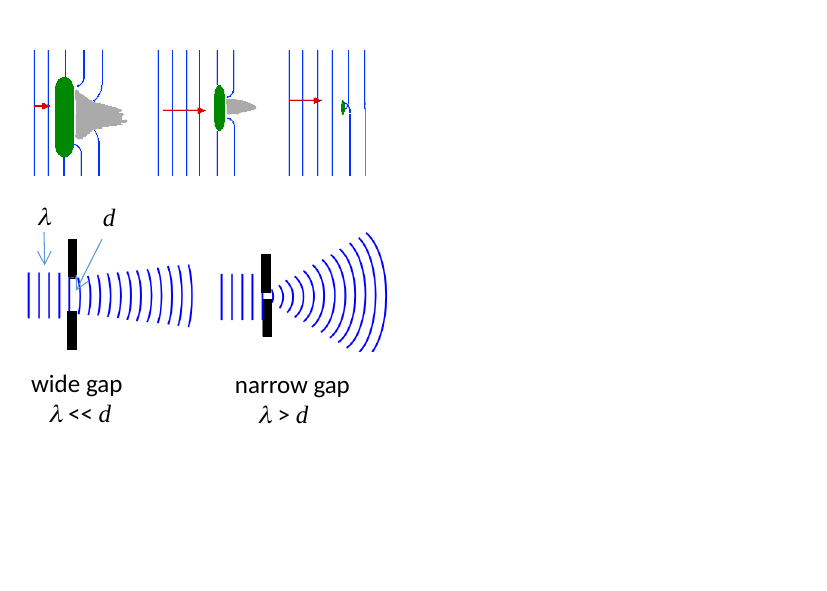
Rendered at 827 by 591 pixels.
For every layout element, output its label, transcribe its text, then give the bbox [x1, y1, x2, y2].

picture [19, 226, 389, 353]
text_box d [88, 193, 131, 226]
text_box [75, 239, 102, 291]
text_box  [22, 192, 66, 226]
text_box narrow gap  > d [220, 361, 366, 437]
picture [33, 50, 366, 176]
text_box wide gap  << d [16, 359, 138, 435]
